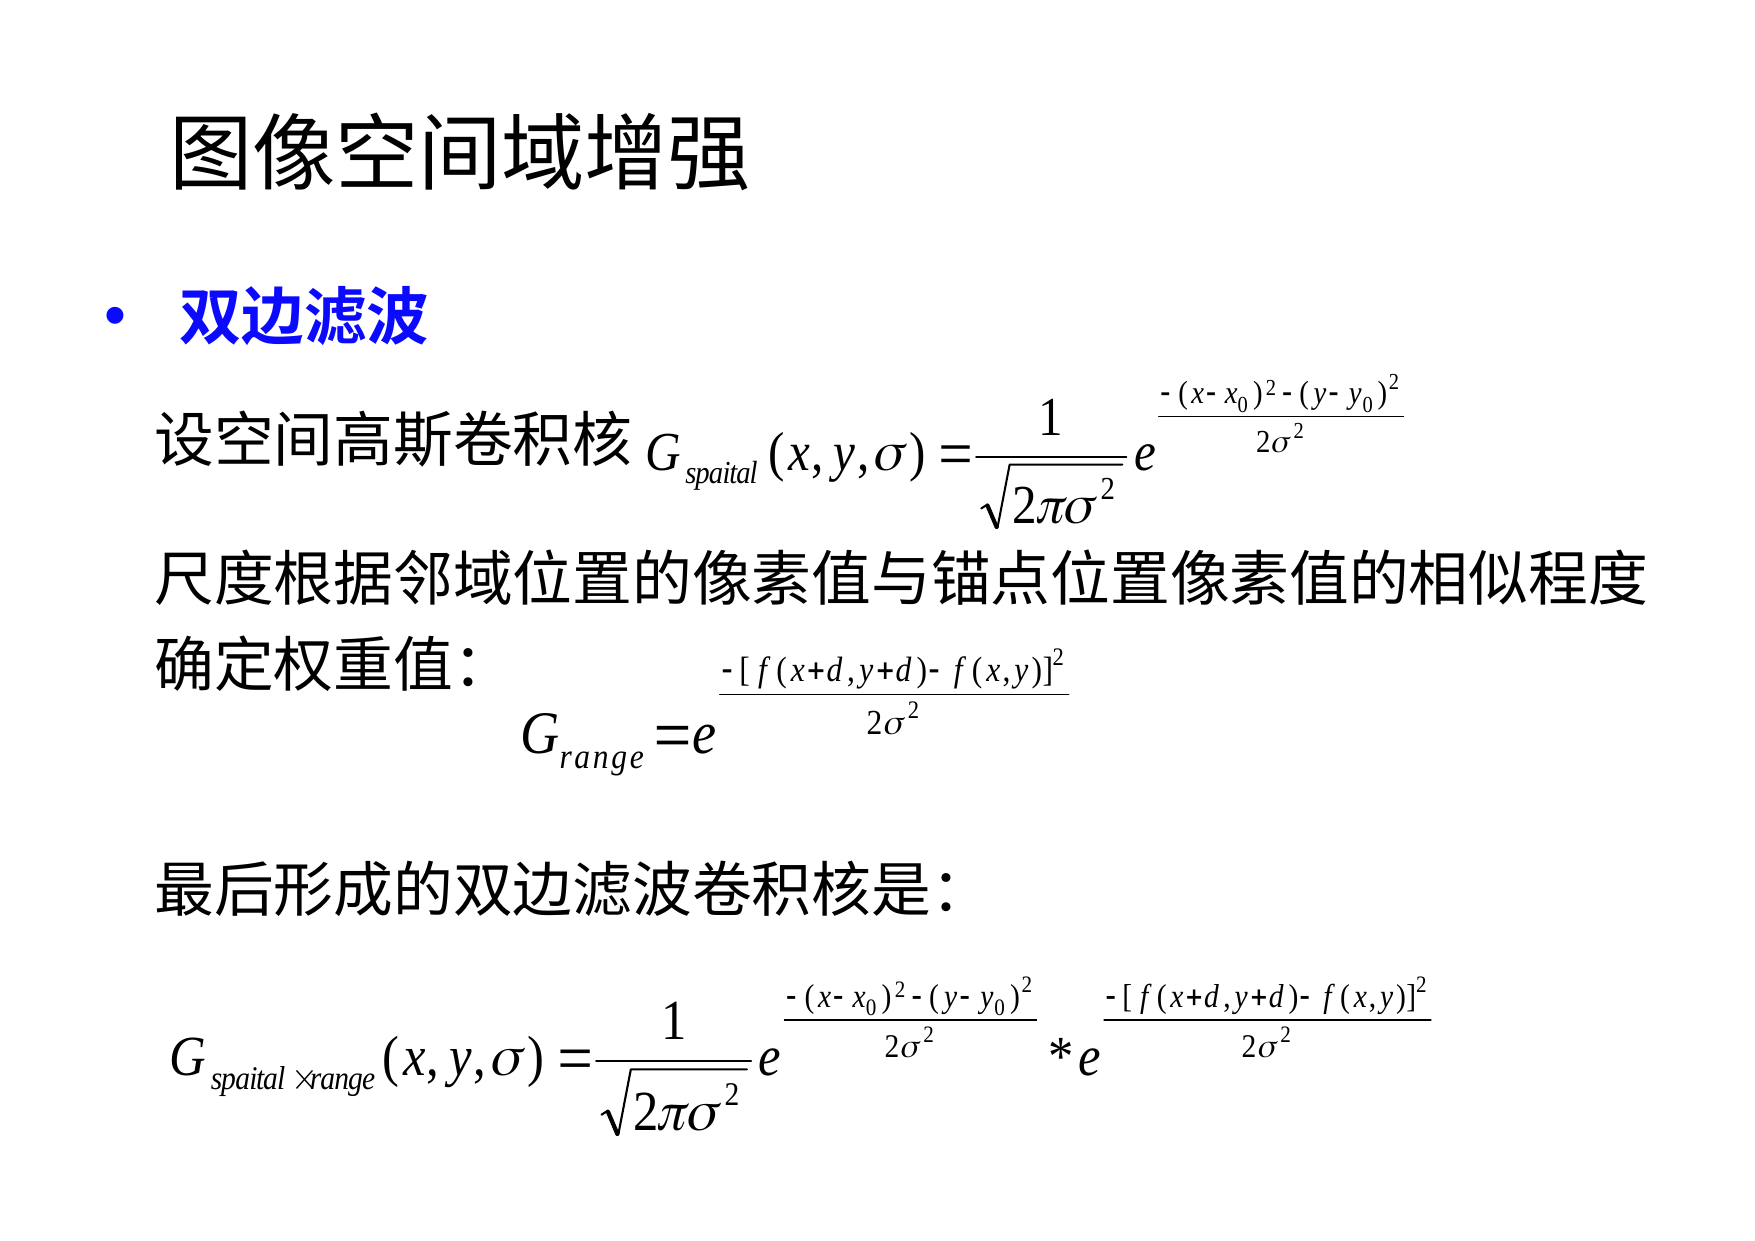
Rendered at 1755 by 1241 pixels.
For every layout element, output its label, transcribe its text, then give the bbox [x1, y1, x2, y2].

text_box 双边滤波 [89, 255, 1634, 360]
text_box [514, 632, 1082, 789]
text_box 图像空间域增强 [169, 51, 1492, 201]
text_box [163, 961, 1443, 1147]
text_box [639, 360, 1414, 539]
text_box 设空间高斯卷积核 尺度根据邻域位置的像素值与锚点位置像素值的相似程度确定权重值： 最后形成的双边滤波卷积核是： [139, 217, 1709, 1103]
